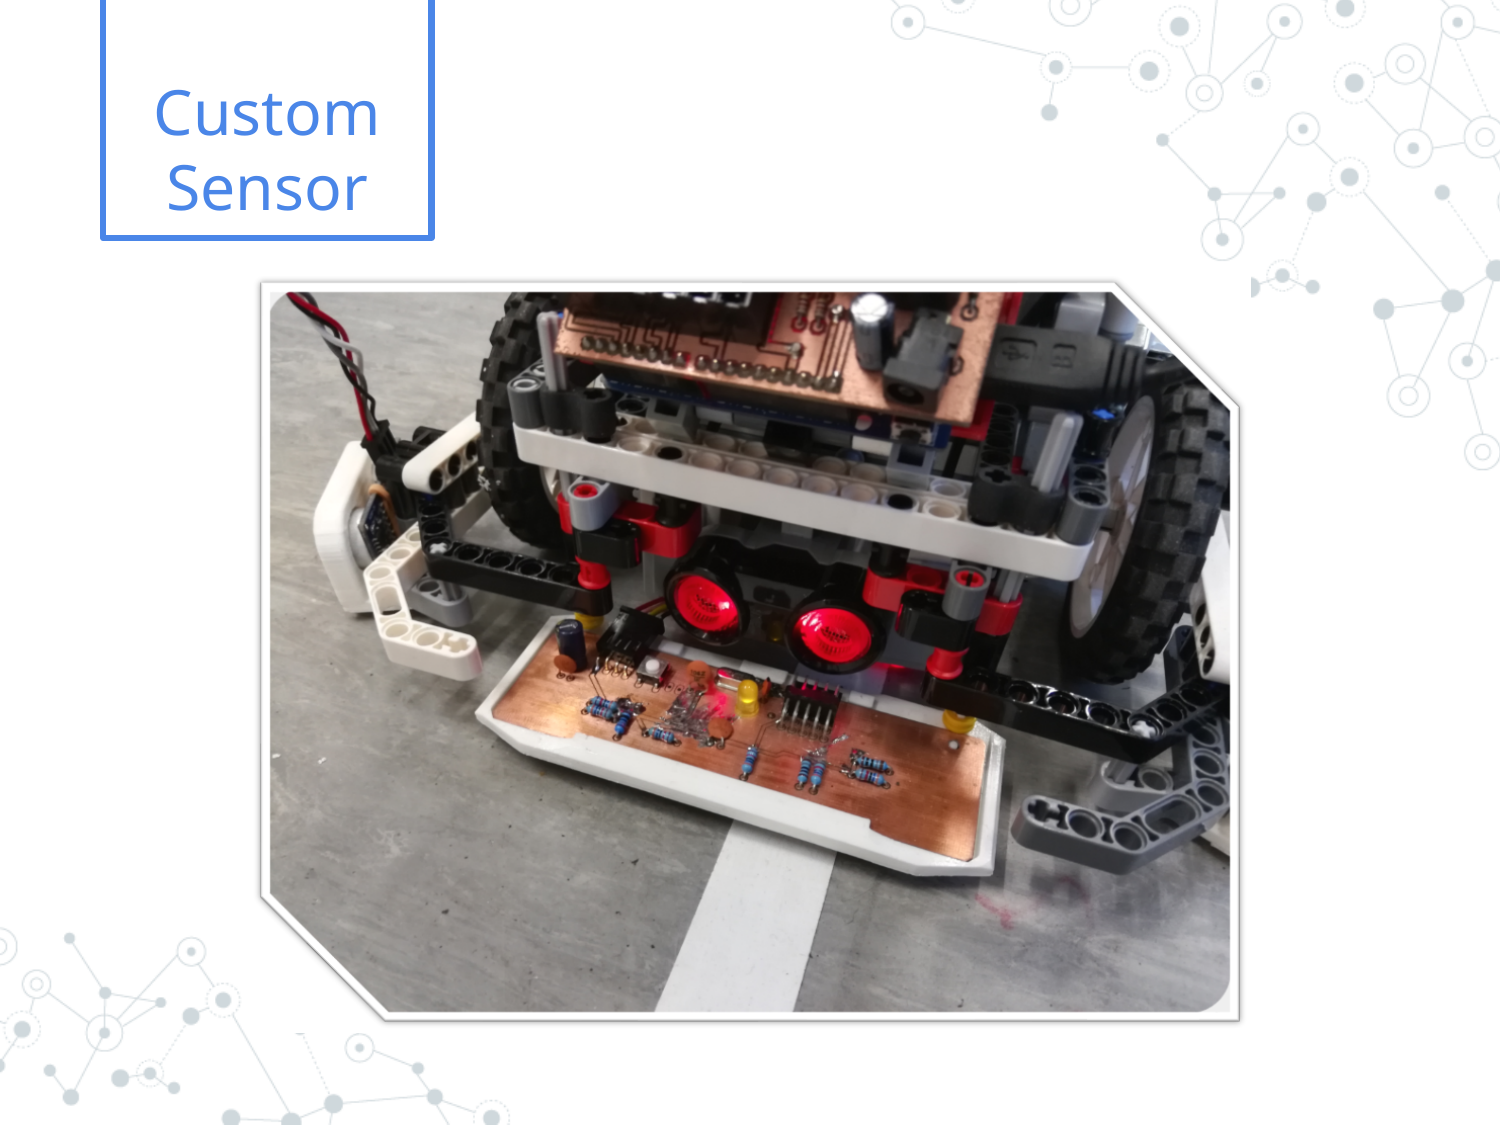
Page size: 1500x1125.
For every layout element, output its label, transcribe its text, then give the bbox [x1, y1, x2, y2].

text_box Custom Sensor [103, 0, 432, 239]
picture [0, 0, 1500, 1125]
